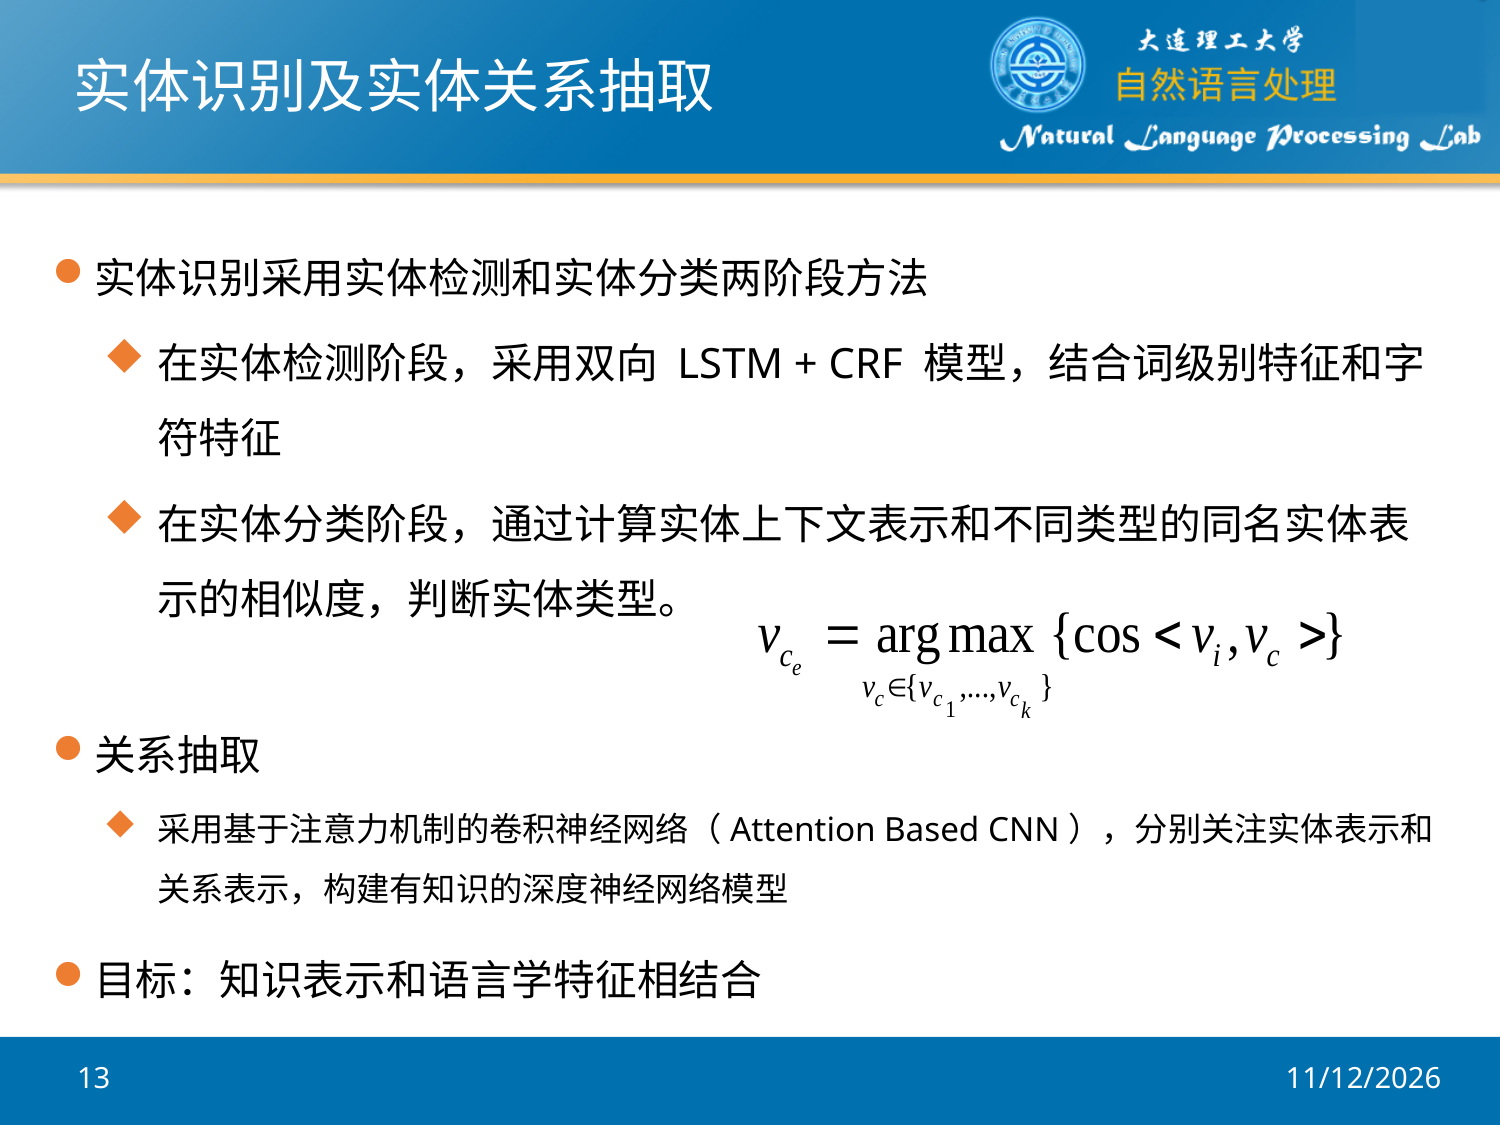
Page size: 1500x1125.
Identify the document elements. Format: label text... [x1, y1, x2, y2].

list 实体识别采用实体检测和实体分类两阶段方法 在实体检测阶段，采用双向 LSTM + CRF 模型，结合词级别特征和字符特征 在实体分类阶段，通过计算实体上下文表示和不同类型的同名实体表示的相似度，判断实体类型。 关系抽取 采用基于注意力机制的卷积神经网络（Attention Based CNN），分别关注实体表示和关系表示，构建有知识的深度神经网络模型 目标：知识表示和语言学特征相结合 [37, 218, 1459, 1023]
picture [0, 1, 1500, 1125]
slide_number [1270, 1049, 1475, 1110]
title 实体识别及实体关系抽取 [58, 46, 943, 132]
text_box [749, 595, 1355, 731]
slide_number 13 [1, 1049, 126, 1110]
